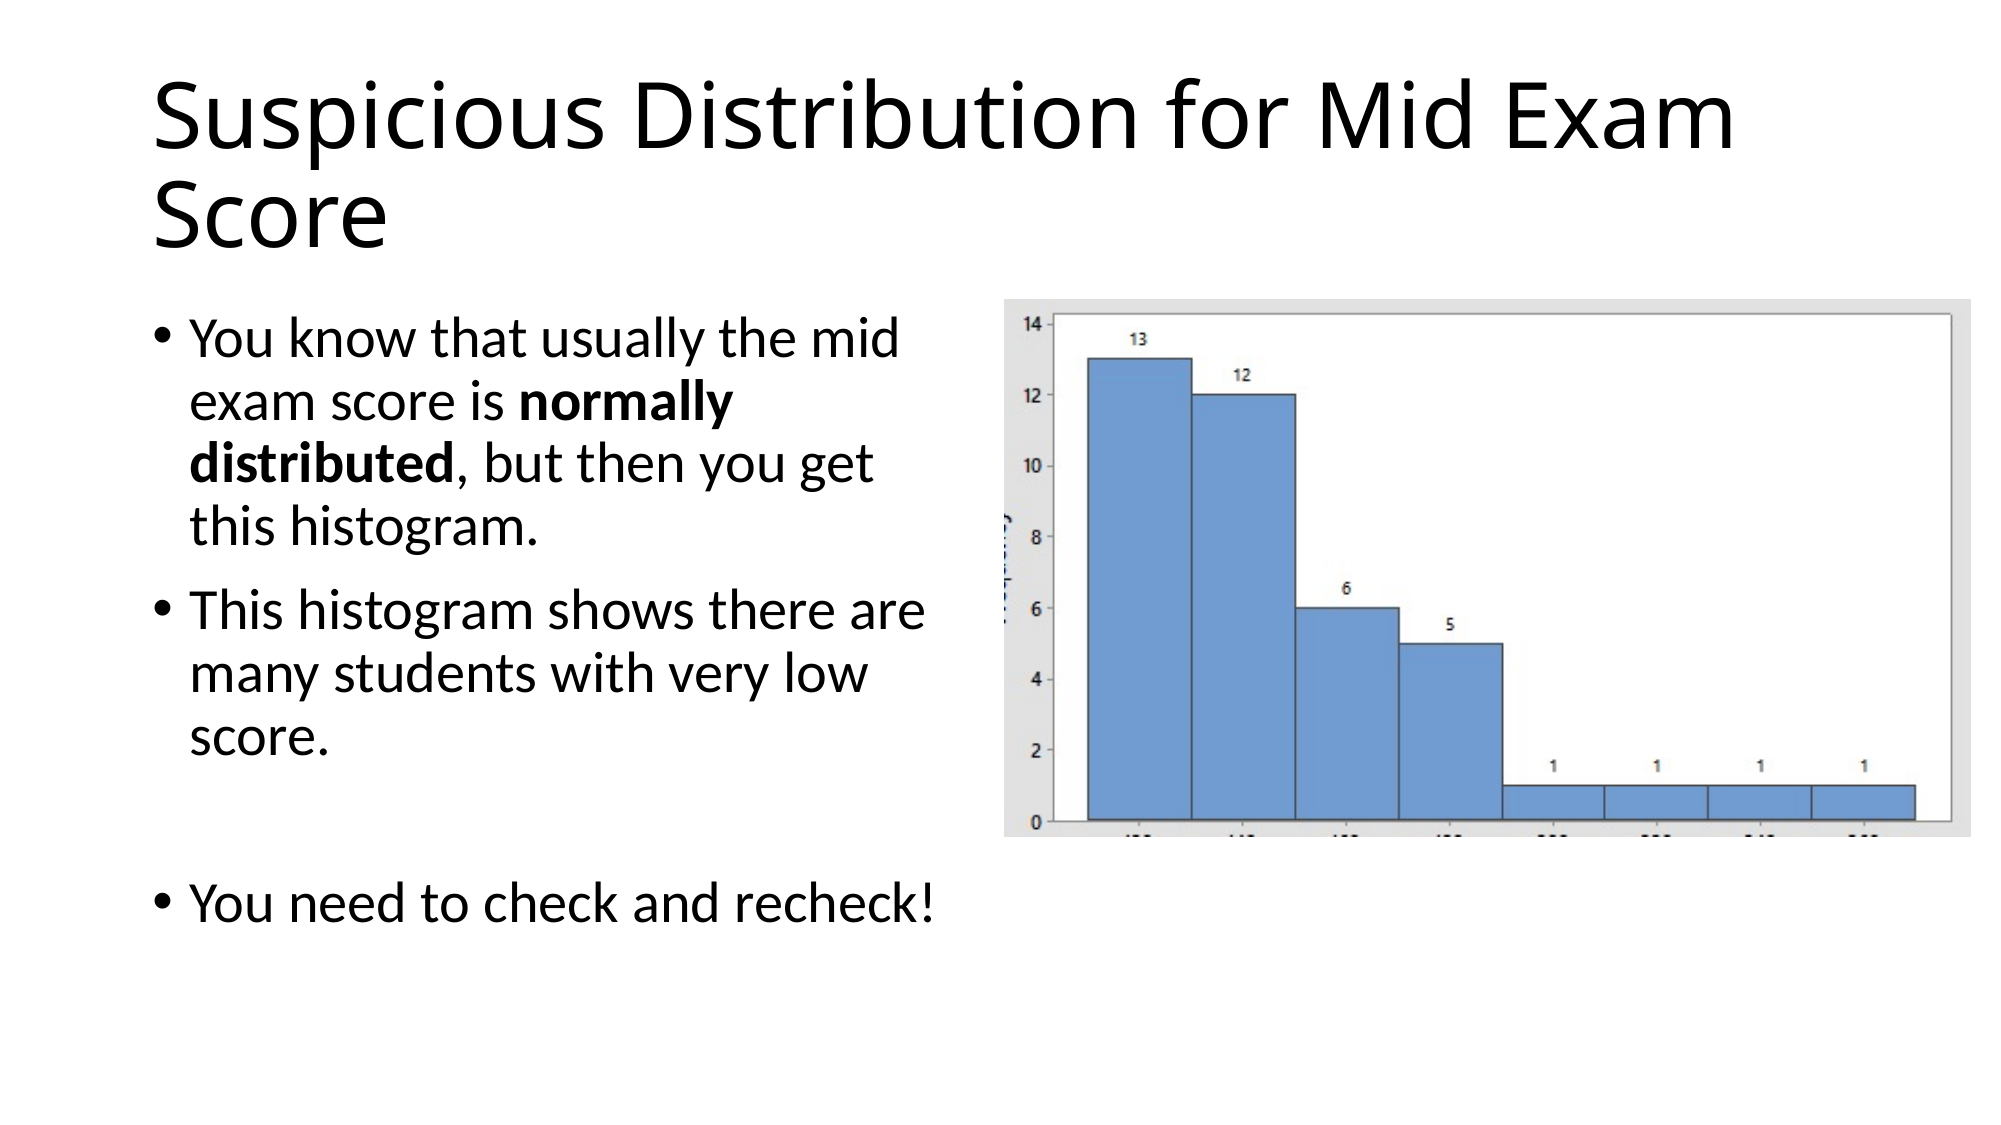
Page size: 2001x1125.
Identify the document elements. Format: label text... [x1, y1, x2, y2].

picture [1004, 299, 1971, 838]
list You know that usually the mid exam score is normally distributed, but then you get this histogram. This histogram shows there are many students with very low score. You need to check and recheck! [137, 299, 968, 1014]
title Suspicious Distribution for Mid Exam Score [137, 59, 1863, 278]
